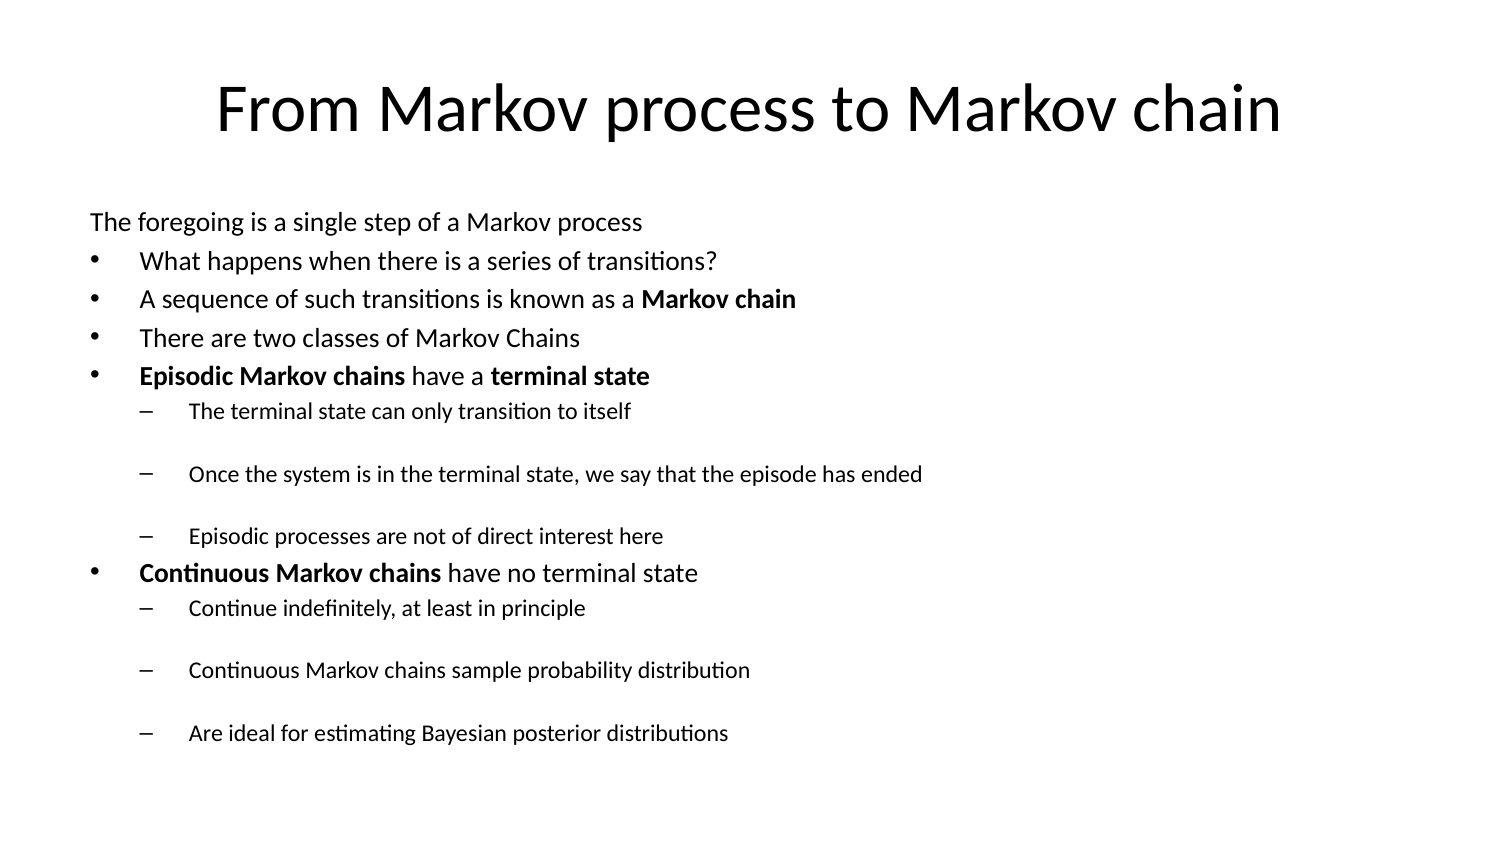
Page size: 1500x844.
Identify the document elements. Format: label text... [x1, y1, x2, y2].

title From Markov process to Markov chain [75, 33, 1425, 175]
list The foregoing is a single step of a Markov process What happens when there is a series of transitions? A sequence of such transitions is known as a Markov chain There are two classes of Markov Chains Episodic Markov chains have a terminal state The terminal state can only transition to itself Once the system is in the terminal state, we say that the episode has ended Episodic processes are not of direct interest here Continuous Markov chains have no terminal state Continue indefinitely, at least in principle Continuous Markov chains sample probability distribution Are ideal for estimating Bayesian posterior distributions [75, 196, 1425, 754]
